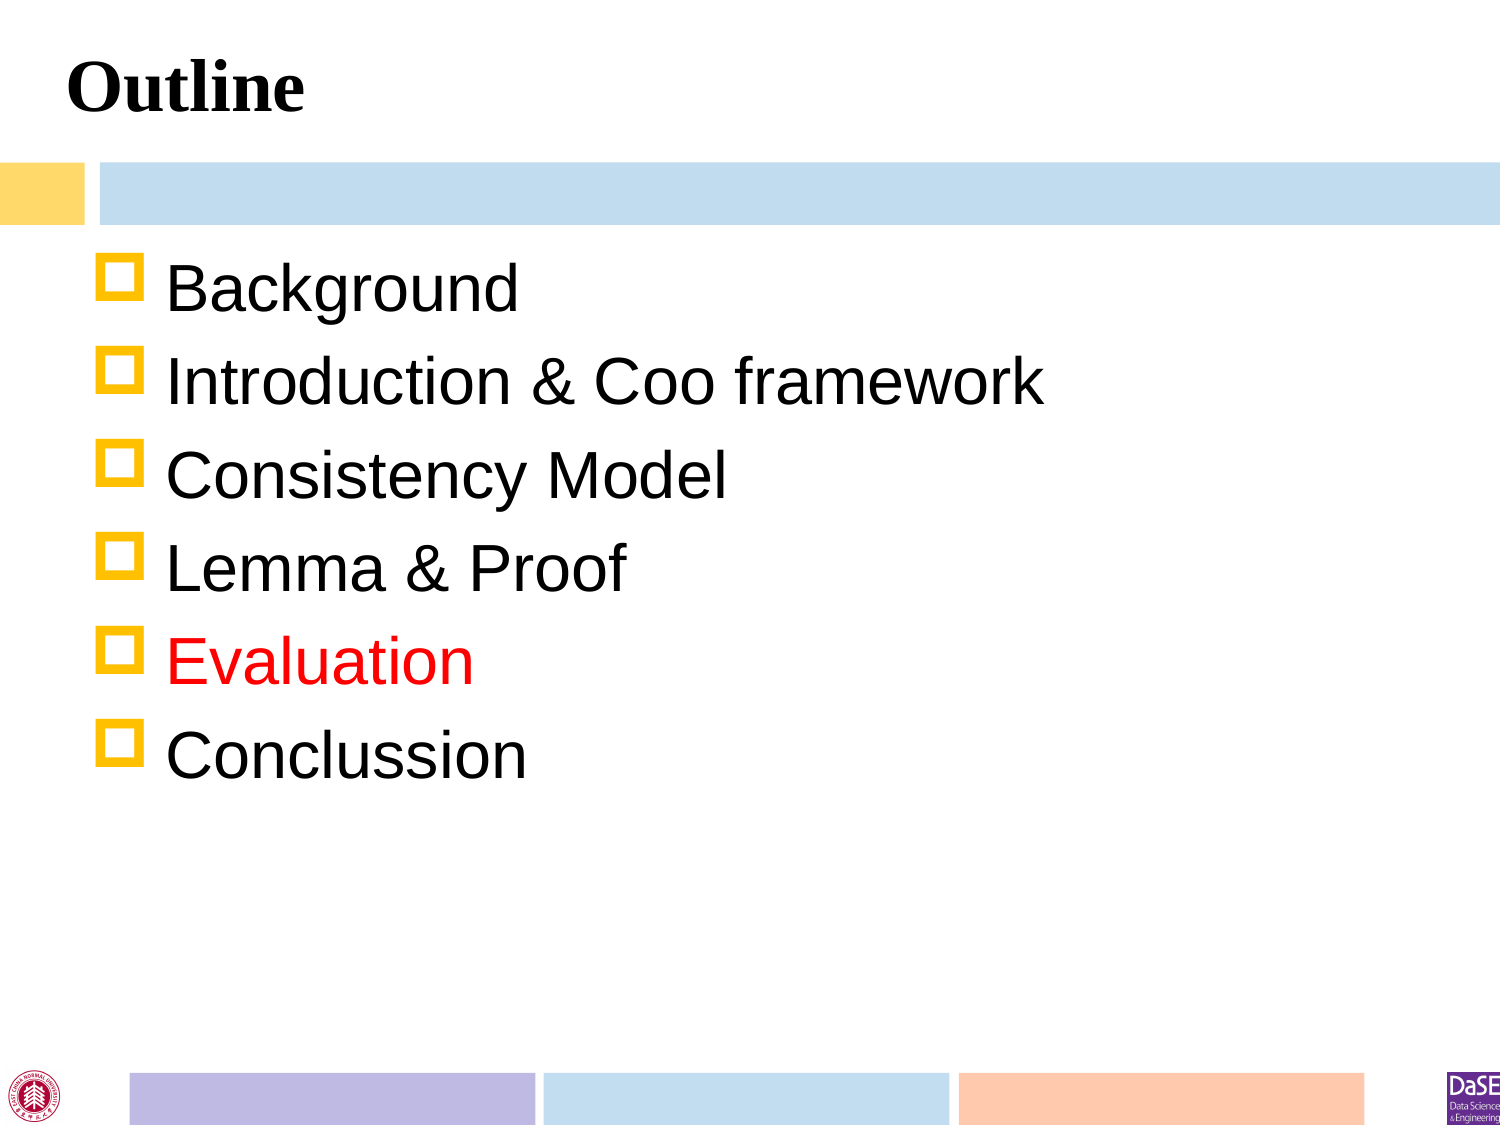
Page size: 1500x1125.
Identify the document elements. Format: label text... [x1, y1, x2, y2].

picture [5, 1067, 63, 1125]
picture [1447, 1072, 1500, 1125]
list Background Introduction & Coo framework Consistency Model Lemma & Proof Evaluation Conclussion [75, 237, 1425, 1005]
title Outline [50, 0, 1459, 175]
slide_number [0, 162, 85, 225]
